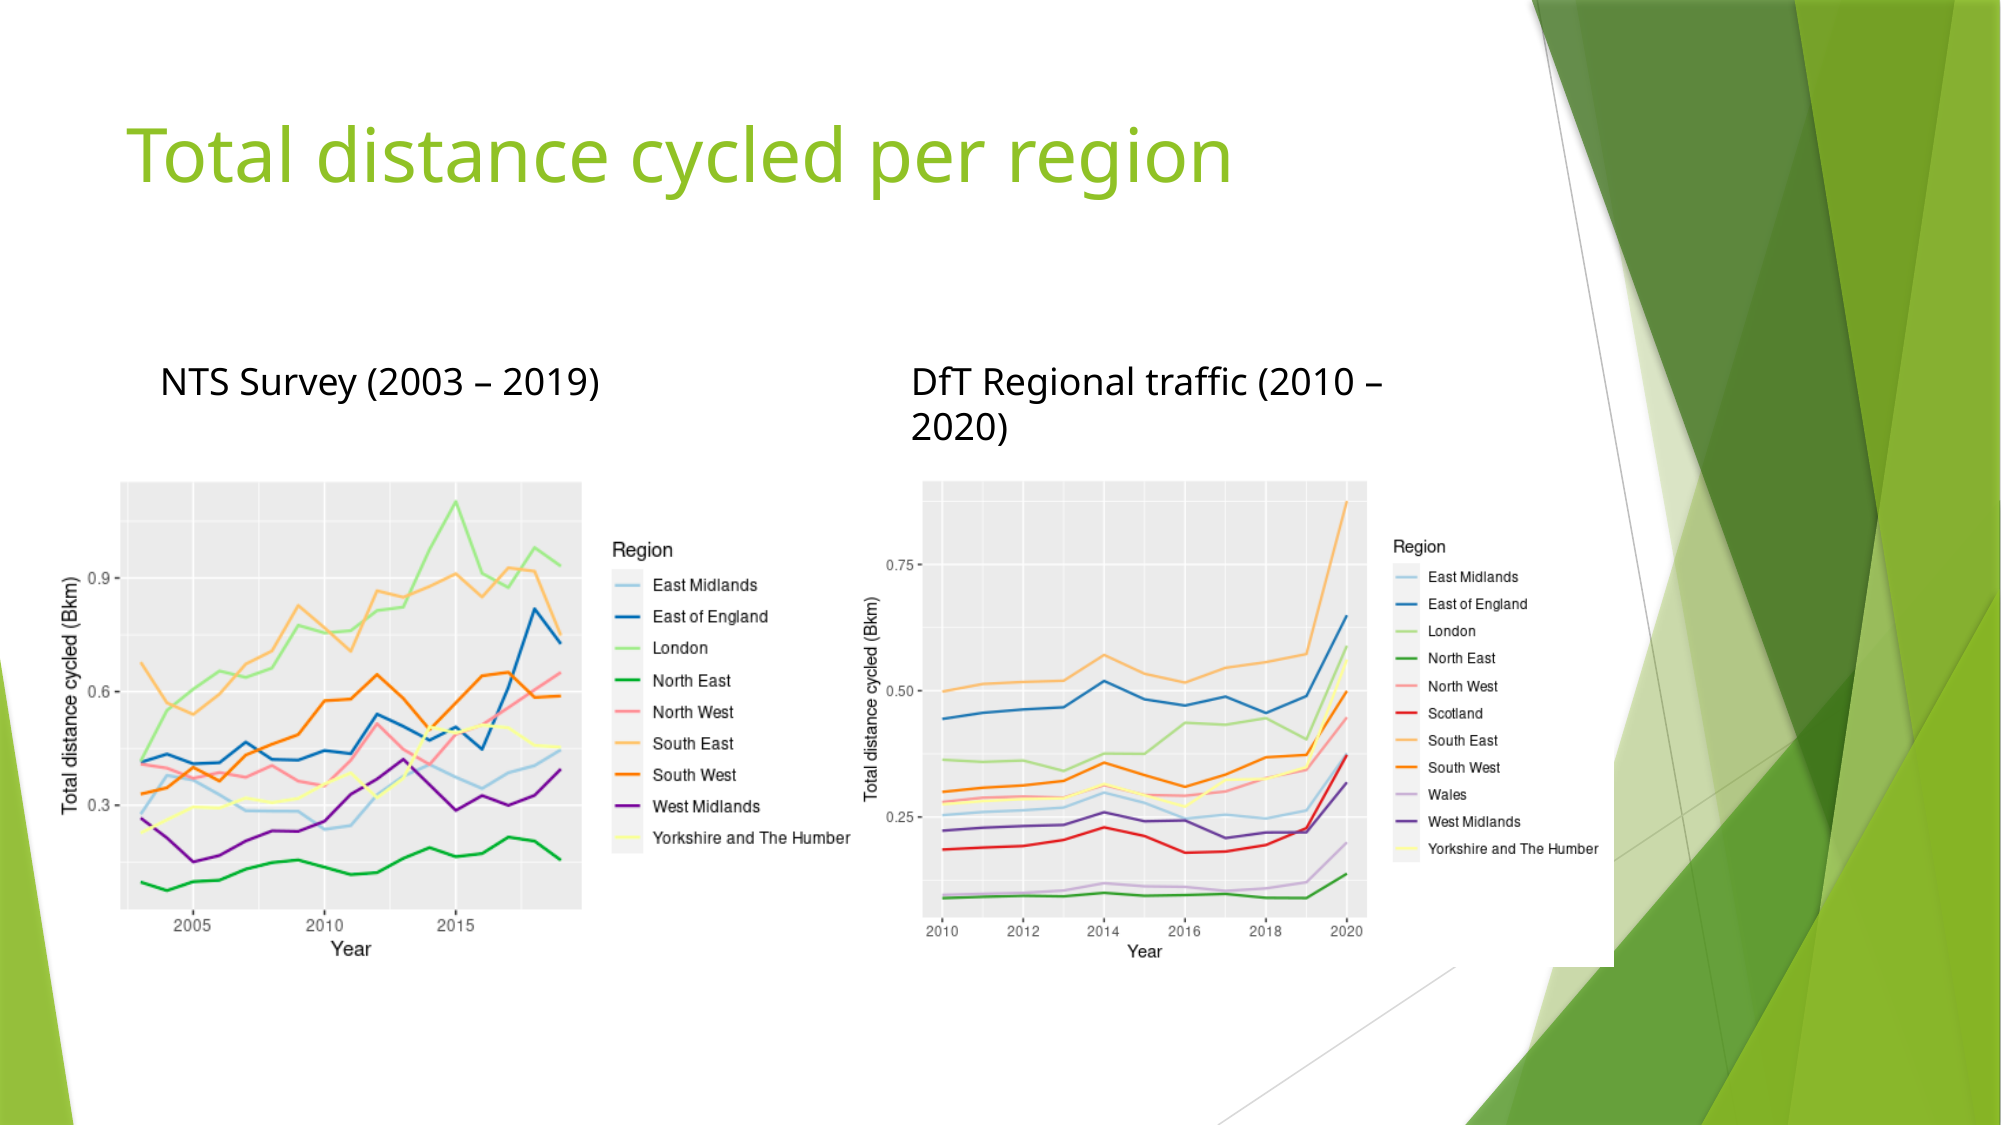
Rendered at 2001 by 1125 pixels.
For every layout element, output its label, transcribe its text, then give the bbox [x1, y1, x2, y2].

text_box DfT Regional traffic (2010 – 2020) [895, 350, 1496, 455]
text_box NTS Survey (2003 – 2019) [145, 350, 665, 410]
title Total distance cycled per region [111, 99, 1522, 317]
picture [857, 475, 1615, 968]
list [54, 475, 857, 968]
